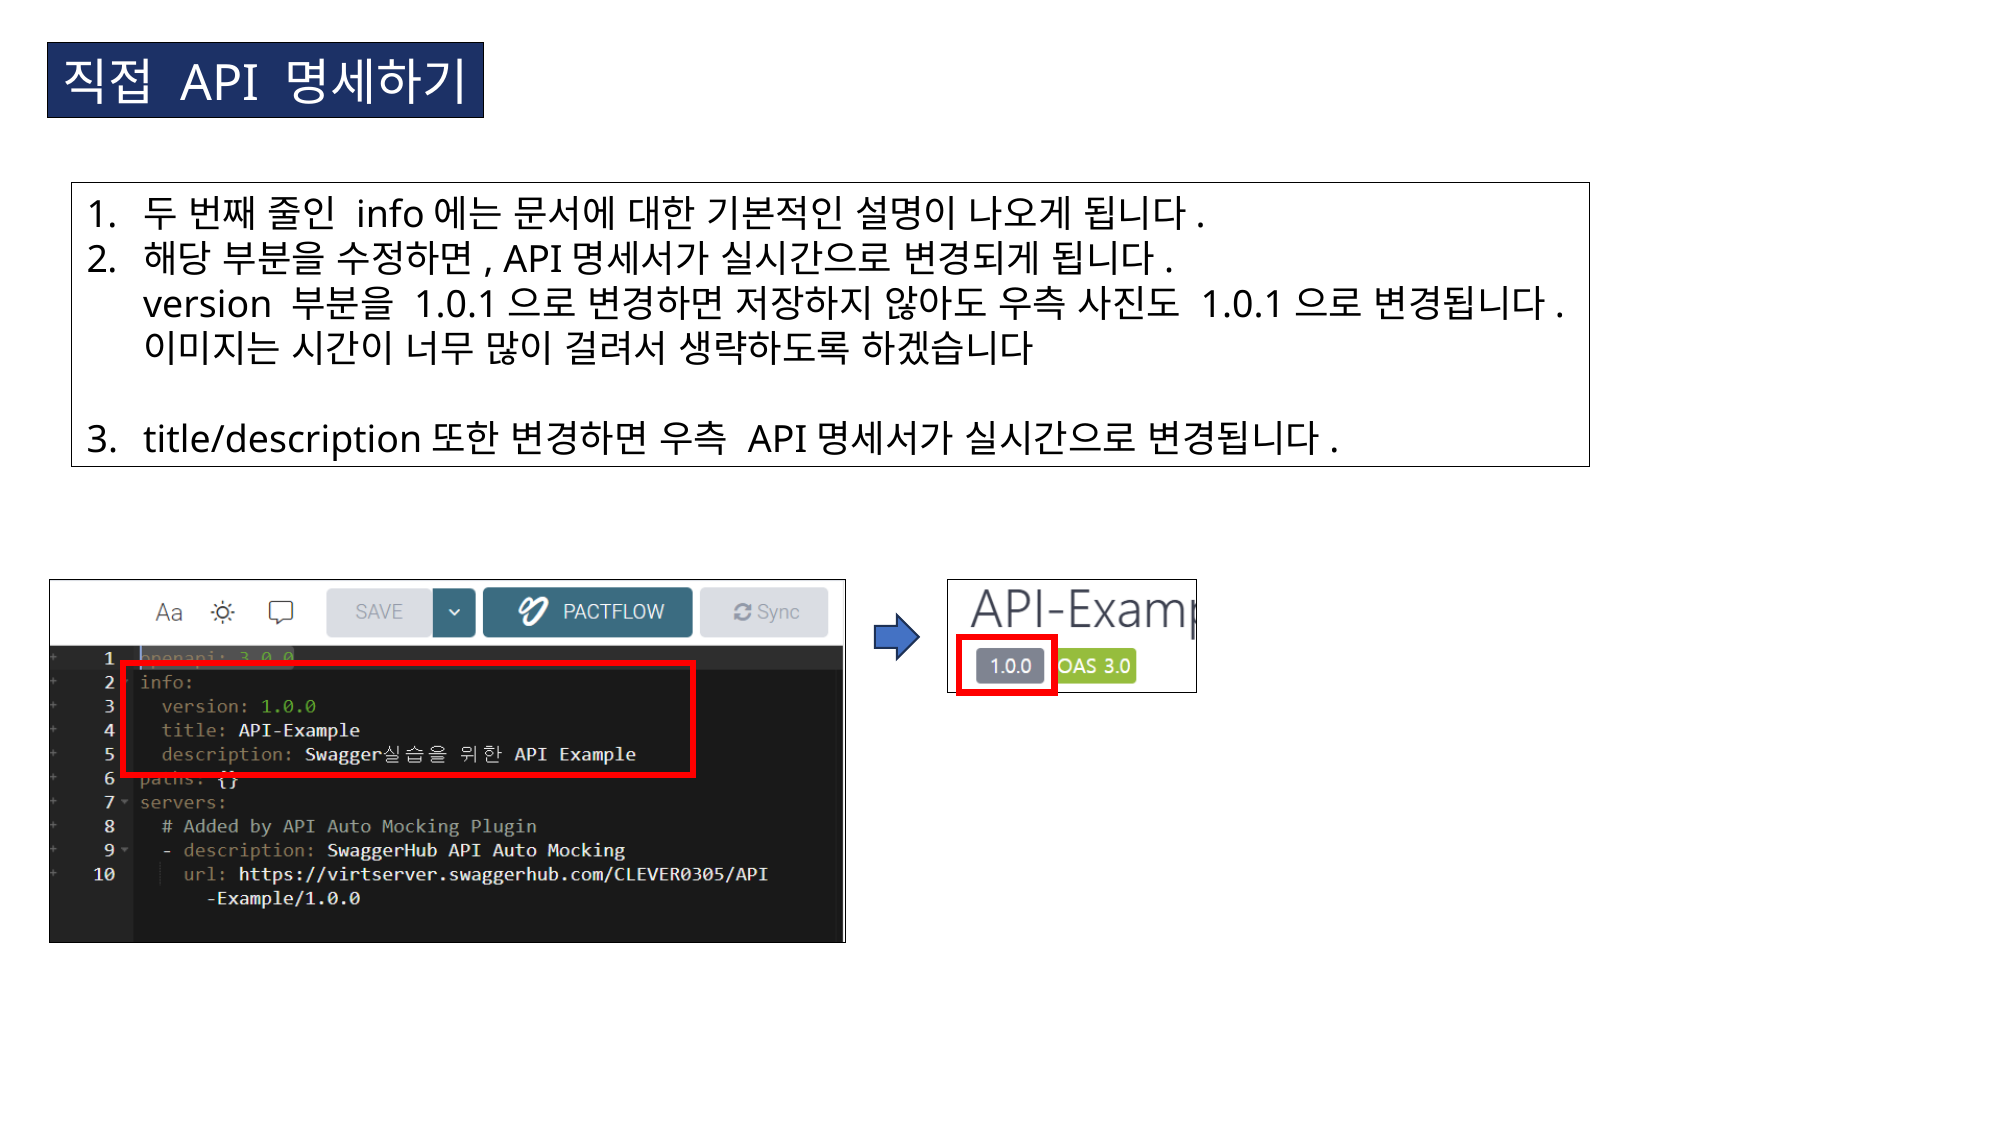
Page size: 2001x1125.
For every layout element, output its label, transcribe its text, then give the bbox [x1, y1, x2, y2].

text_box 직접 API 명세하기 [47, 42, 484, 118]
text_box 두 번째 줄인 info에는 문서에 대한 기본적인 설명이 나오게 됩니다. 해당 부분을 수정하면, API명세서가 실시간으로 변경되게 됩니다. version 부분을 1.0.1으로 변경하면 저장하지 않아도 우측 사진도 1.0.1으로 변경됩니다. 이미지는 시간이 너무 많이 걸려서 생략하도록 하겠습니다 title/description또한 변경하면 우측 API명세서가 실시간으로 변경됩니다. [71, 182, 1590, 467]
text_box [49, 579, 1197, 943]
